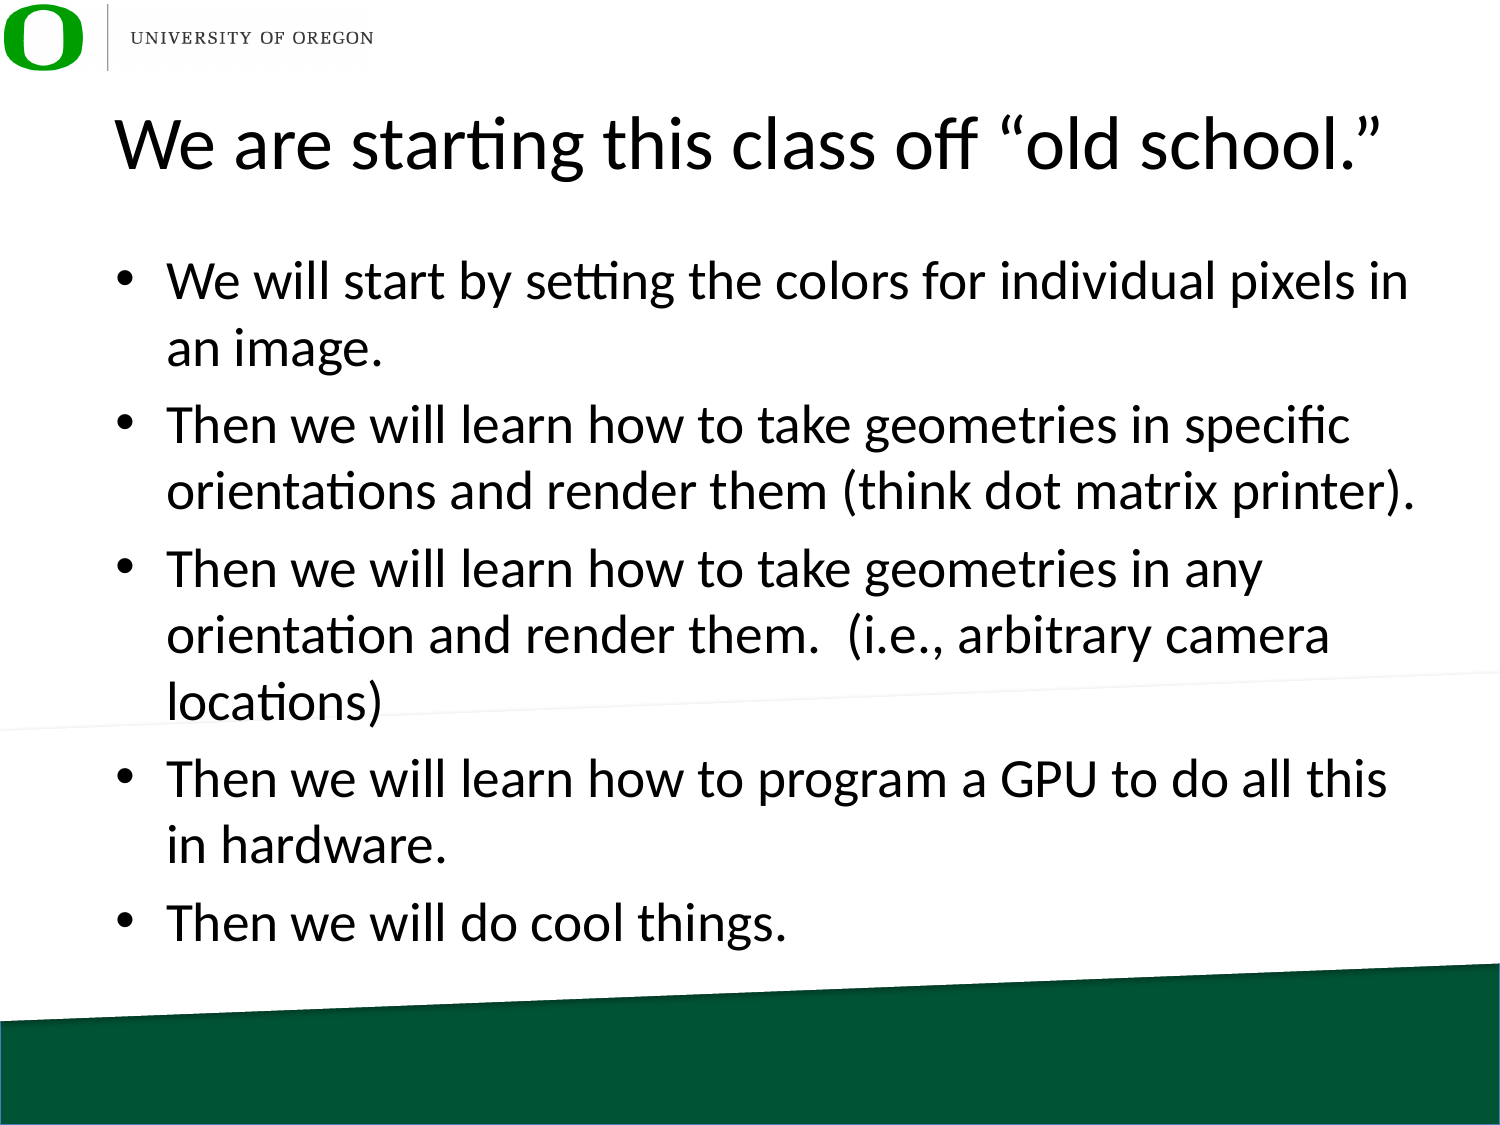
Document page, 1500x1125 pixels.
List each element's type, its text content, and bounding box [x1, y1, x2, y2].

title We are starting this class off “old school.” [75, 45, 1425, 233]
list We will start by setting the colors for individual pixels in an image. Then we will learn how to take geometries in specific orientations and render them (think dot matrix printer). Then we will learn how to take geometries in any orientation and render them. (i.e., arbitrary camera locations) Then we will learn how to program a GPU to do all this in hardware. Then we will do cool things. [100, 236, 1438, 975]
picture [4, 4, 373, 71]
